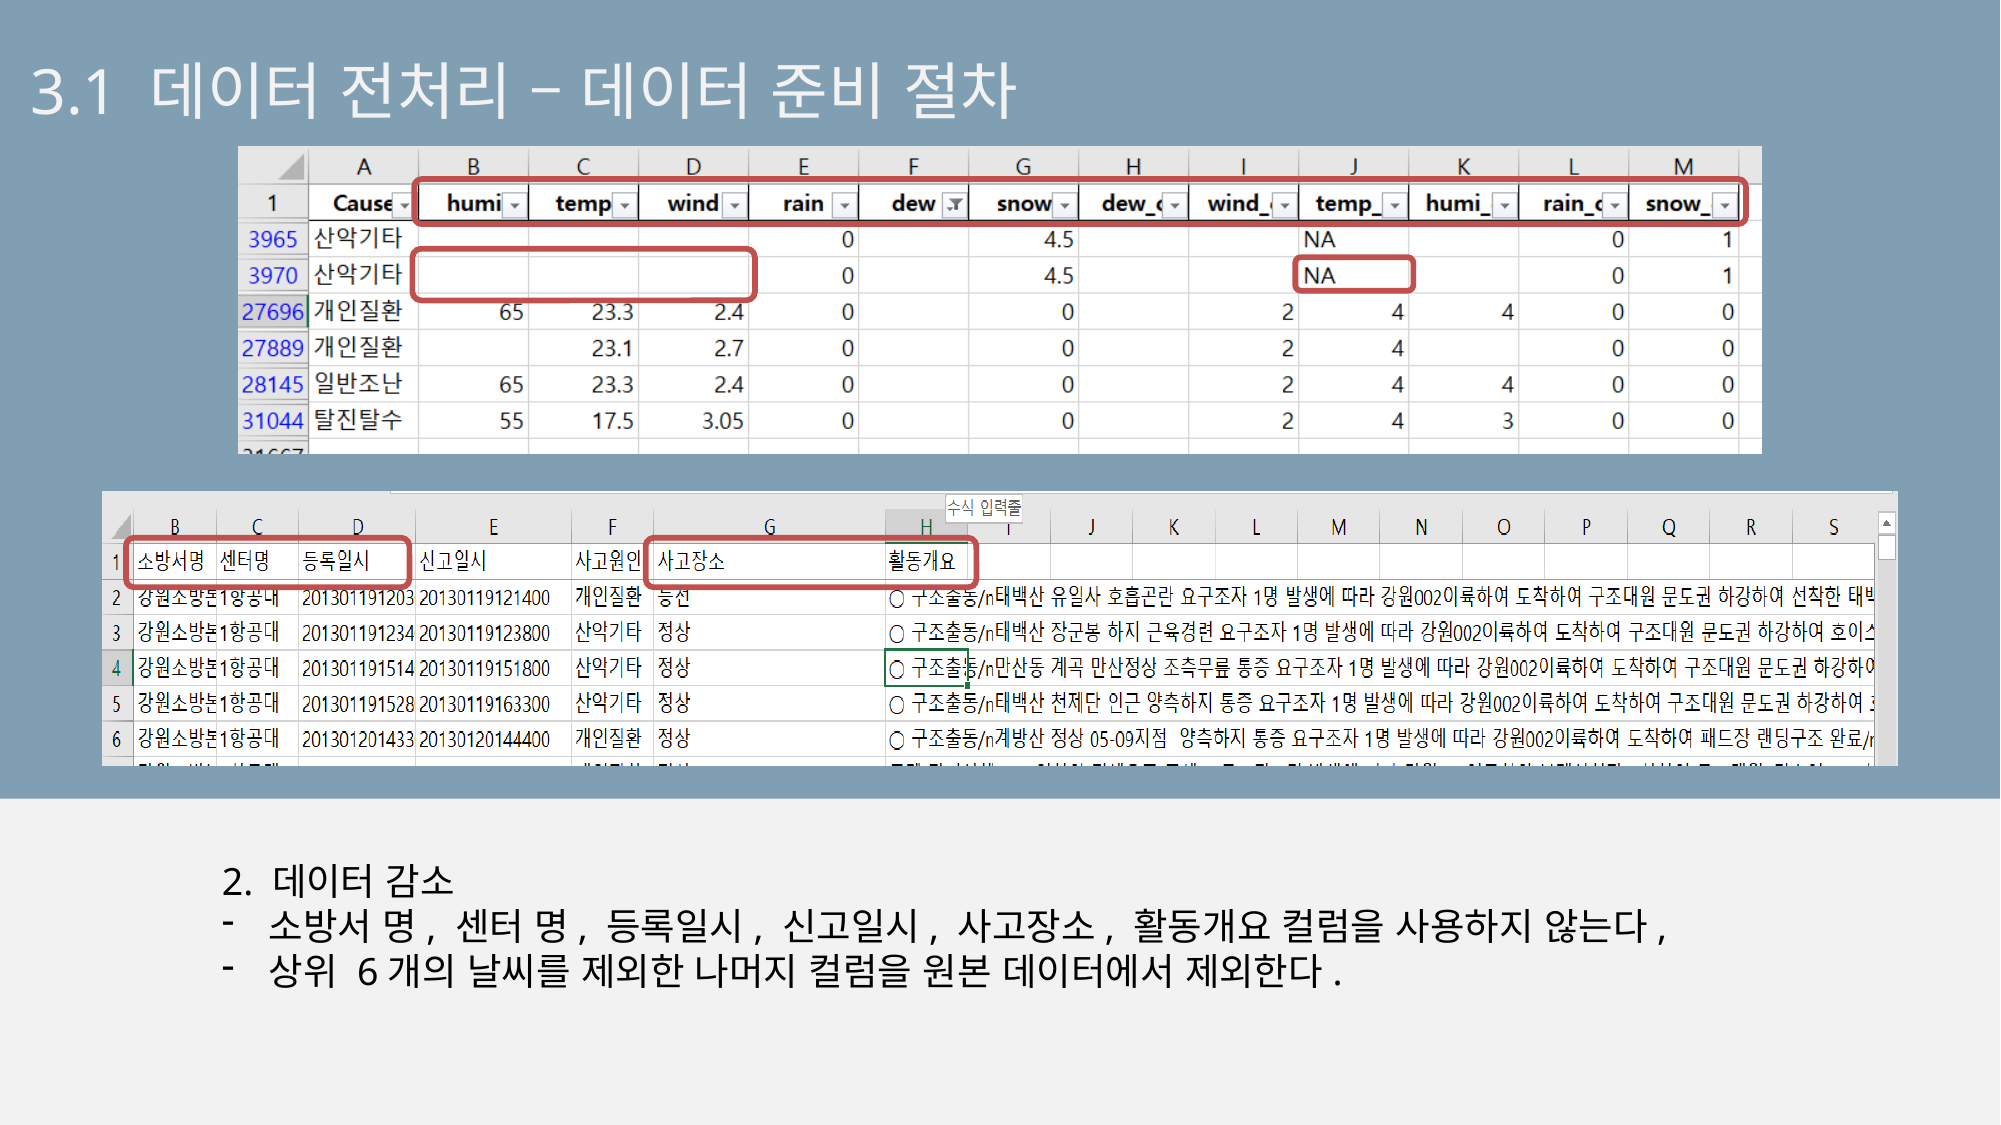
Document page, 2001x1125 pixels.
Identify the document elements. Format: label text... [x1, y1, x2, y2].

text_box [0, 0, 2000, 801]
picture [237, 145, 1763, 454]
text_box 3.1 데이터 전처리 – 데이터 준비 절차 [15, 7, 1189, 135]
picture [101, 491, 1898, 766]
text_box 2. 데이터 감소 소방서 명, 센터 명, 등록일시, 신고일시, 사고장소, 활동개요 컬럼을 사용하지 않는다, 상위 6개의 날씨를 제외한 나머지 컬럼을 원본 데이터에서 제외한다. [207, 850, 1682, 1001]
